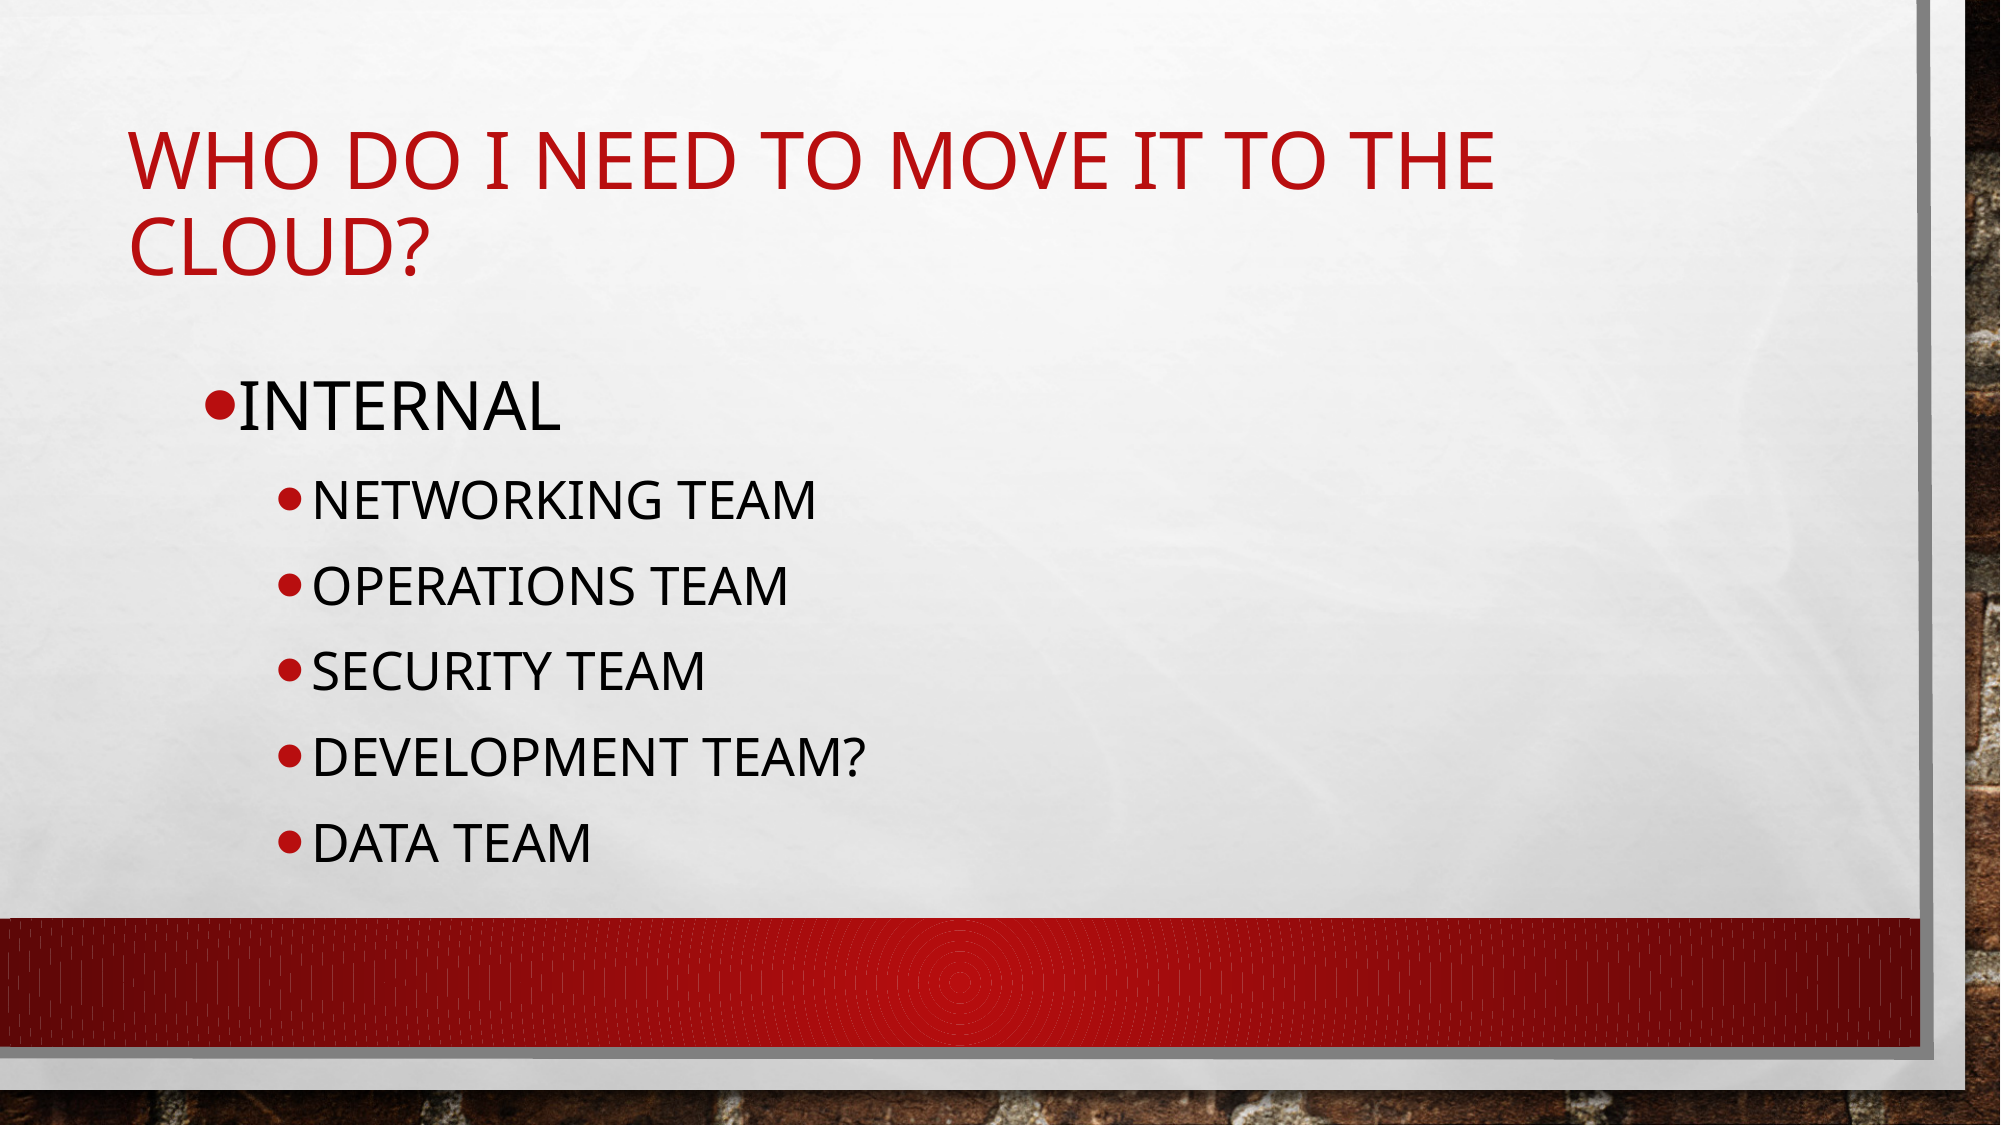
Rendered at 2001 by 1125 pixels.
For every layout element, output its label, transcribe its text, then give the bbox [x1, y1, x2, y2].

list internal Networking team operations team Security team Development team? Data team [112, 338, 1818, 882]
picture [0, 0, 2000, 1125]
title Who do I need to move it to the cloud? [112, 112, 1818, 302]
